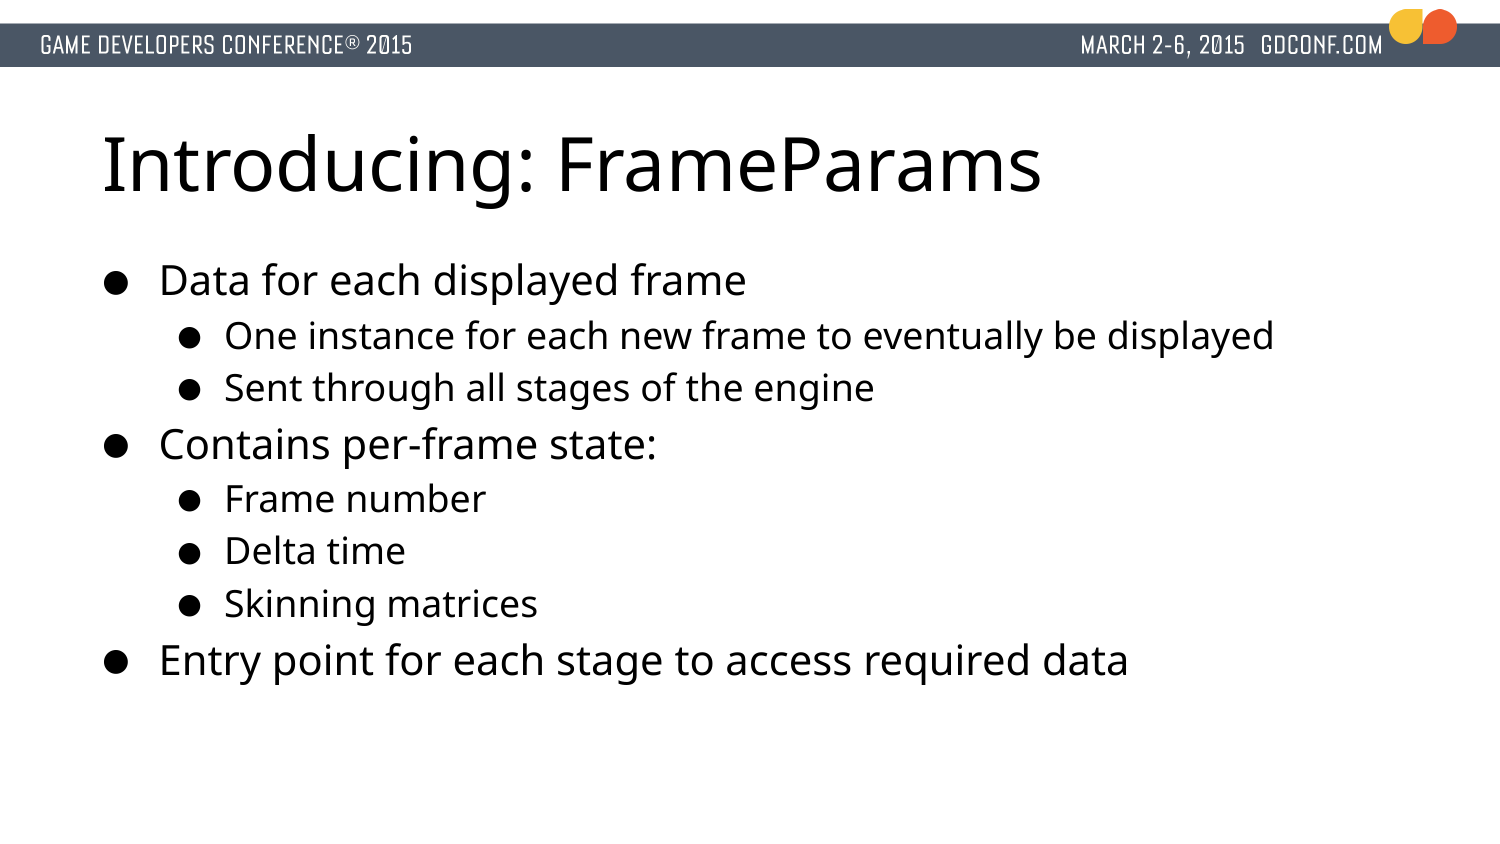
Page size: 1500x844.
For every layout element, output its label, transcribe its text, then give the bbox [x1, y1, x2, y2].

title Introducing: FrameParams [87, 109, 1413, 238]
list Data for each displayed frame One instance for each new frame to eventually be displayed Sent through all stages of the engine Contains per-frame state: Frame number Delta time Skinning matrices Entry point for each stage to access required data [87, 246, 1413, 697]
picture [0, 9, 1500, 67]
